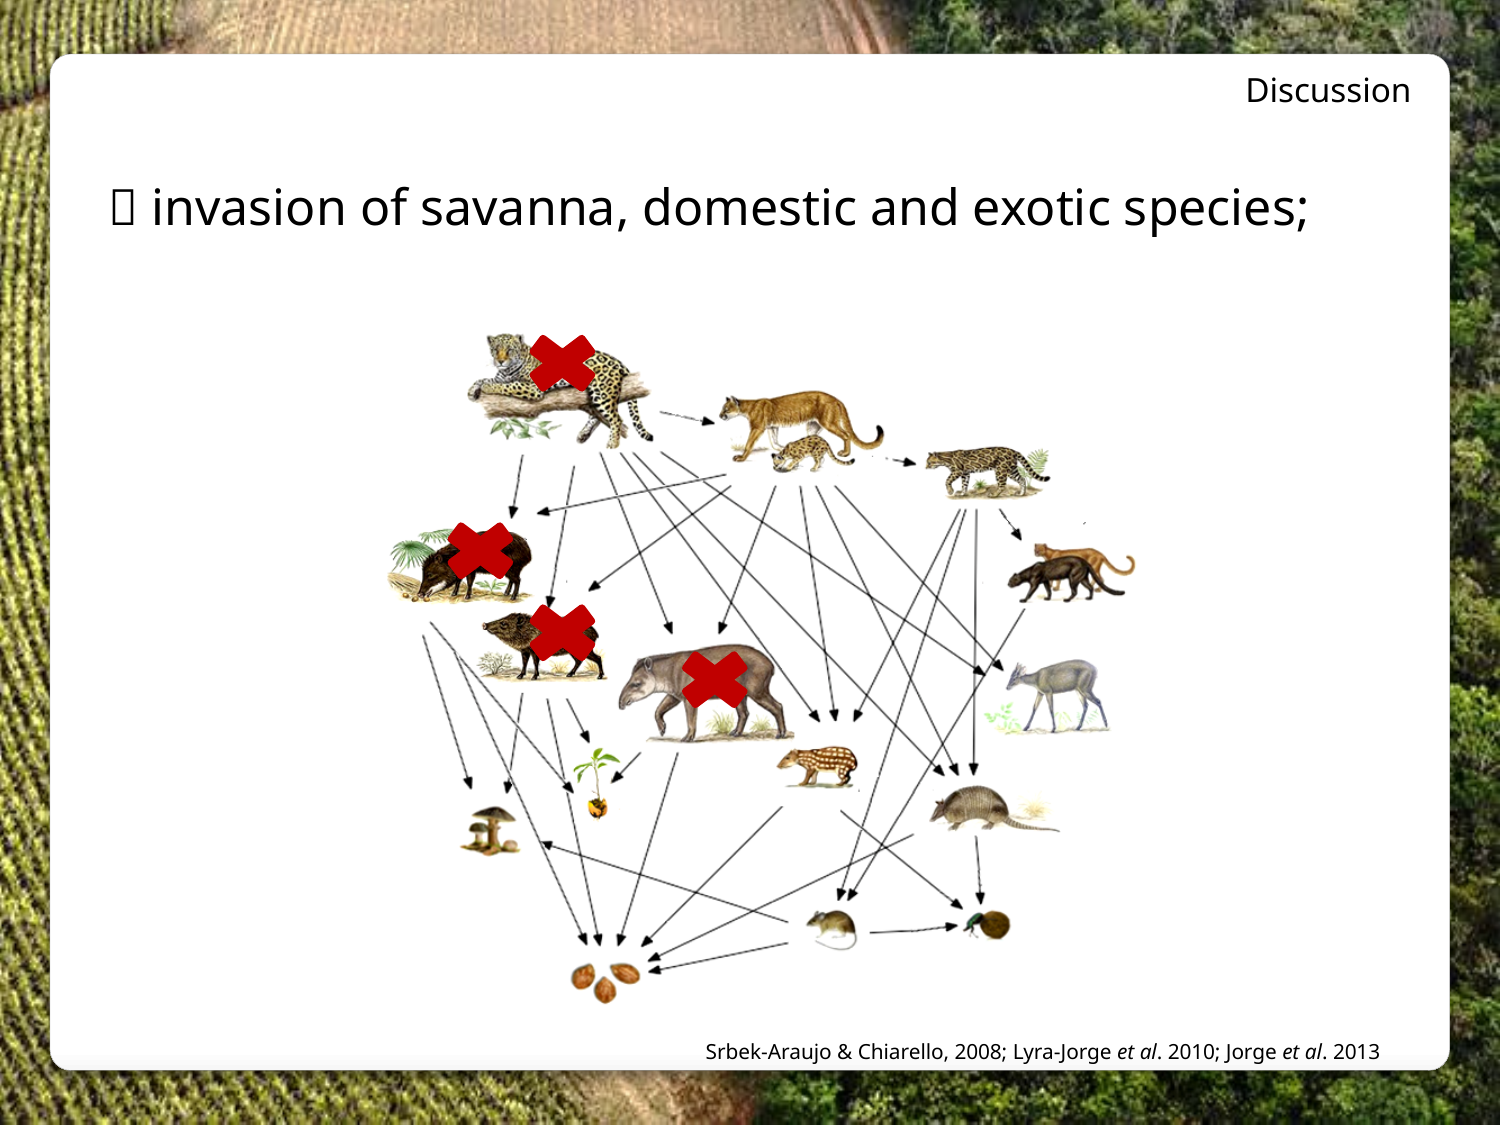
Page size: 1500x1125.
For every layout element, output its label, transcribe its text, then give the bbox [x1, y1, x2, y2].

picture [0, 0, 1500, 1125]
text_box Discussion [1230, 61, 1442, 117]
text_box Srbek-Araujo & Chiarello, 2008; Lyra-Jorge et al. 2010; Jorge et al. 2013 [690, 1031, 1396, 1071]
text_box [184, 313, 1316, 988]
text_box  invasion of savanna, domestic and exotic species; [93, 168, 1407, 243]
